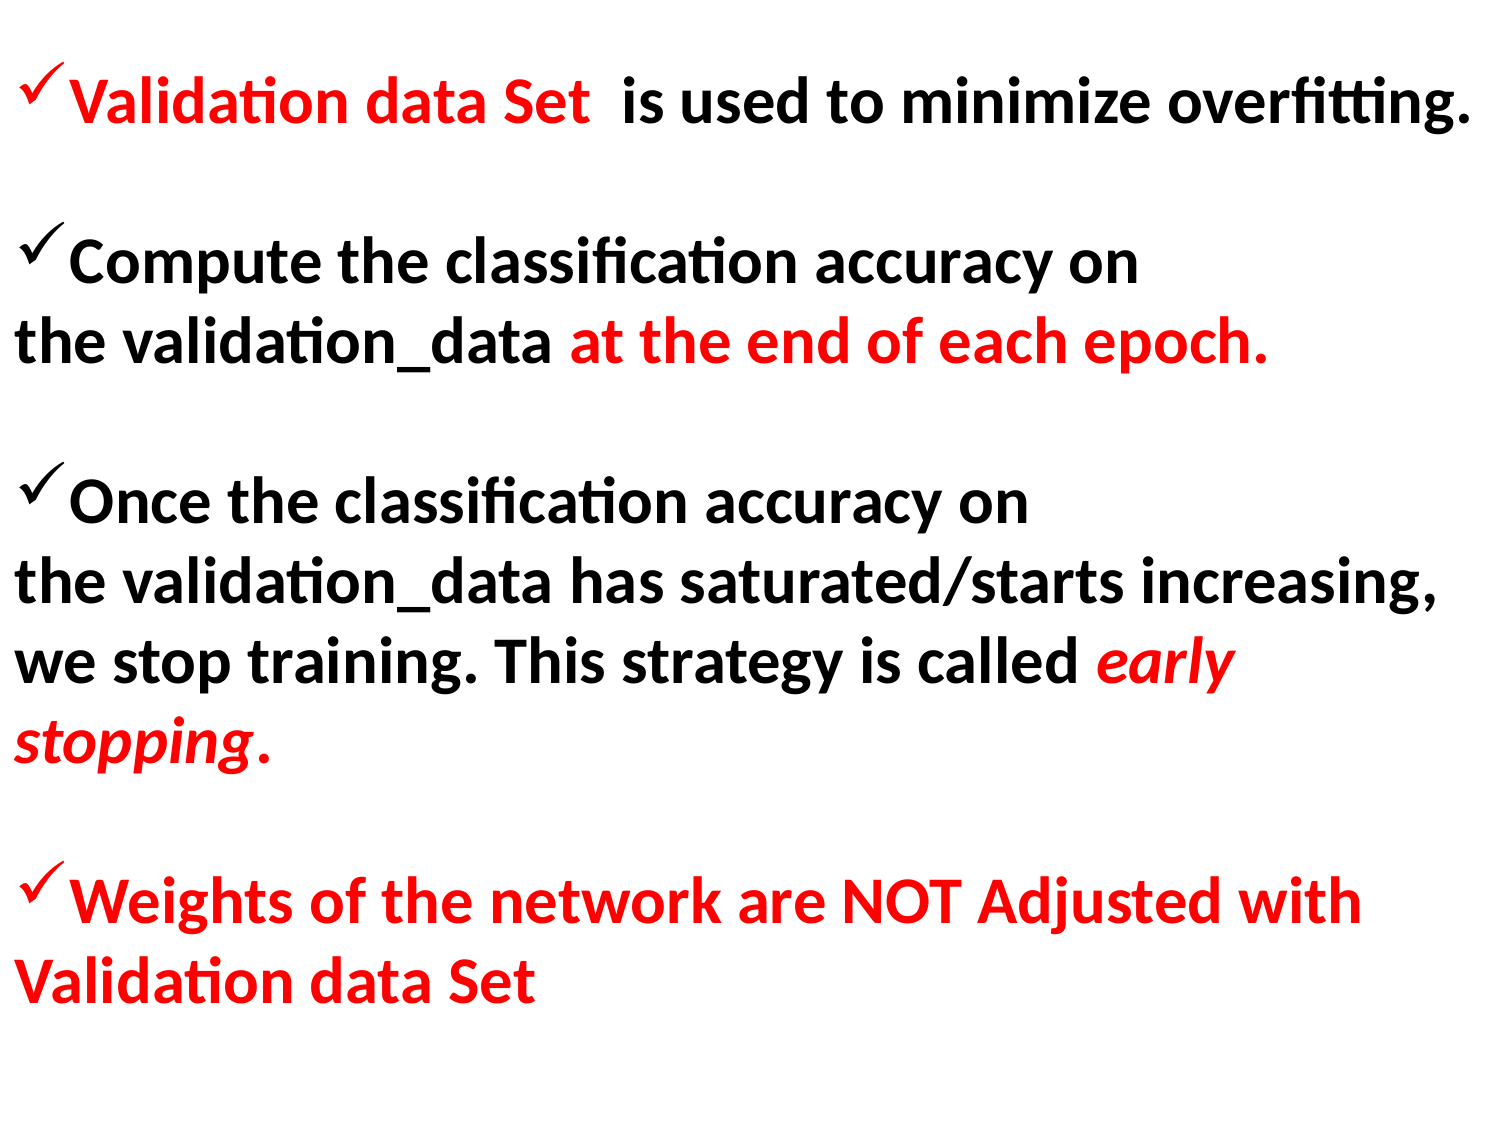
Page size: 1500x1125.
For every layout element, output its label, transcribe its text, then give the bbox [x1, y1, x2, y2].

text_box Validation data Set is used to minimize overfitting. Compute the classification accuracy on the validation_data at the end of each epoch. Once the classification accuracy on the validation_data has saturated/starts increasing, we stop training. This strategy is called early stopping. Weights of the network are NOT Adjusted with Validation data Set [0, 49, 1500, 1025]
